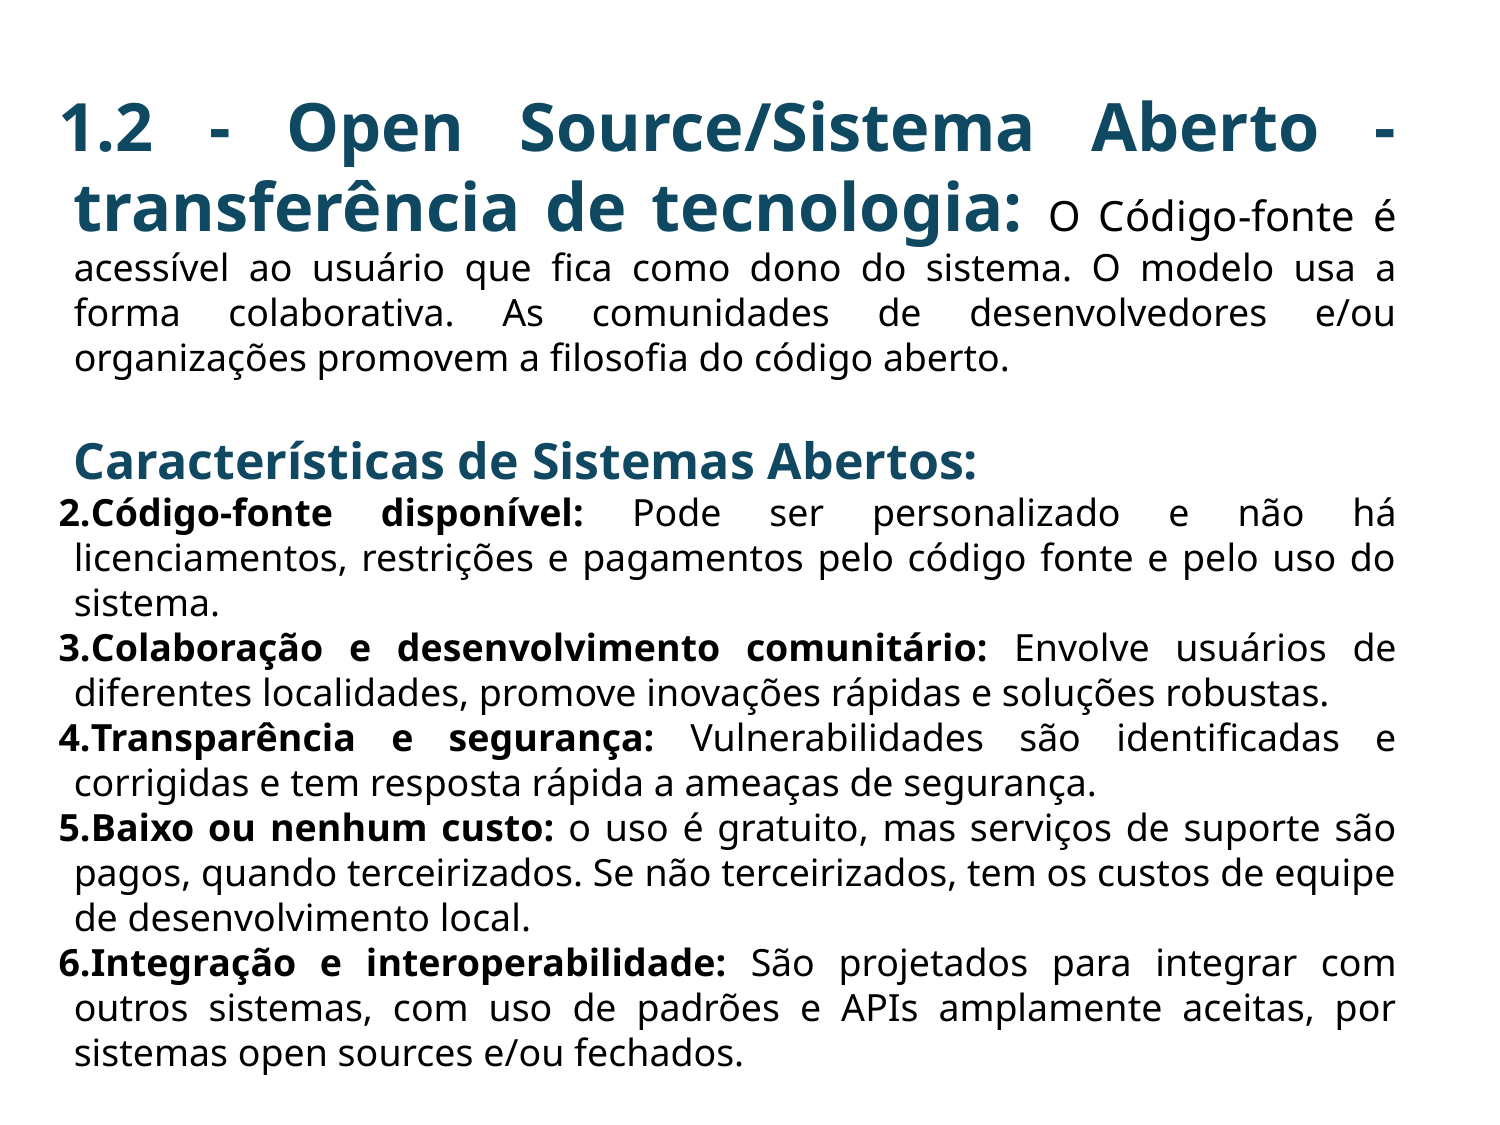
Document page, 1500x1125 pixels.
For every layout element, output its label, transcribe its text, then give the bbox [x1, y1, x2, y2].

text_box 2 - Open Source/Sistema Aberto - transferência de tecnologia: O Código-fonte é acessível ao usuário que fica como dono do sistema. O modelo usa a forma colaborativa. As comunidades de desenvolvedores e/ou organizações promovem a filosofia do código aberto. Características de Sistemas Abertos: Código-fonte disponível: Pode ser personalizado e não há licenciamentos, restrições e pagamentos pelo código fonte e pelo uso do sistema. Colaboração e desenvolvimento comunitário: Envolve usuários de diferentes localidades, promove inovações rápidas e soluções robustas. Transparência e segurança: Vulnerabilidades são identificadas e corrigidas e tem resposta rápida a ameaças de segurança. Baixo ou nenhum custo: o uso é gratuito, mas serviços de suporte são pagos, quando terceirizados. Se não terceirizados, tem os custos de equipe de desenvolvimento local. Integração e interoperabilidade: São projetados para integrar com outros sistemas, com uso de padrões e APIs amplamente aceitas, por sistemas open sources e/ou fechados. [43, 76, 1412, 1082]
